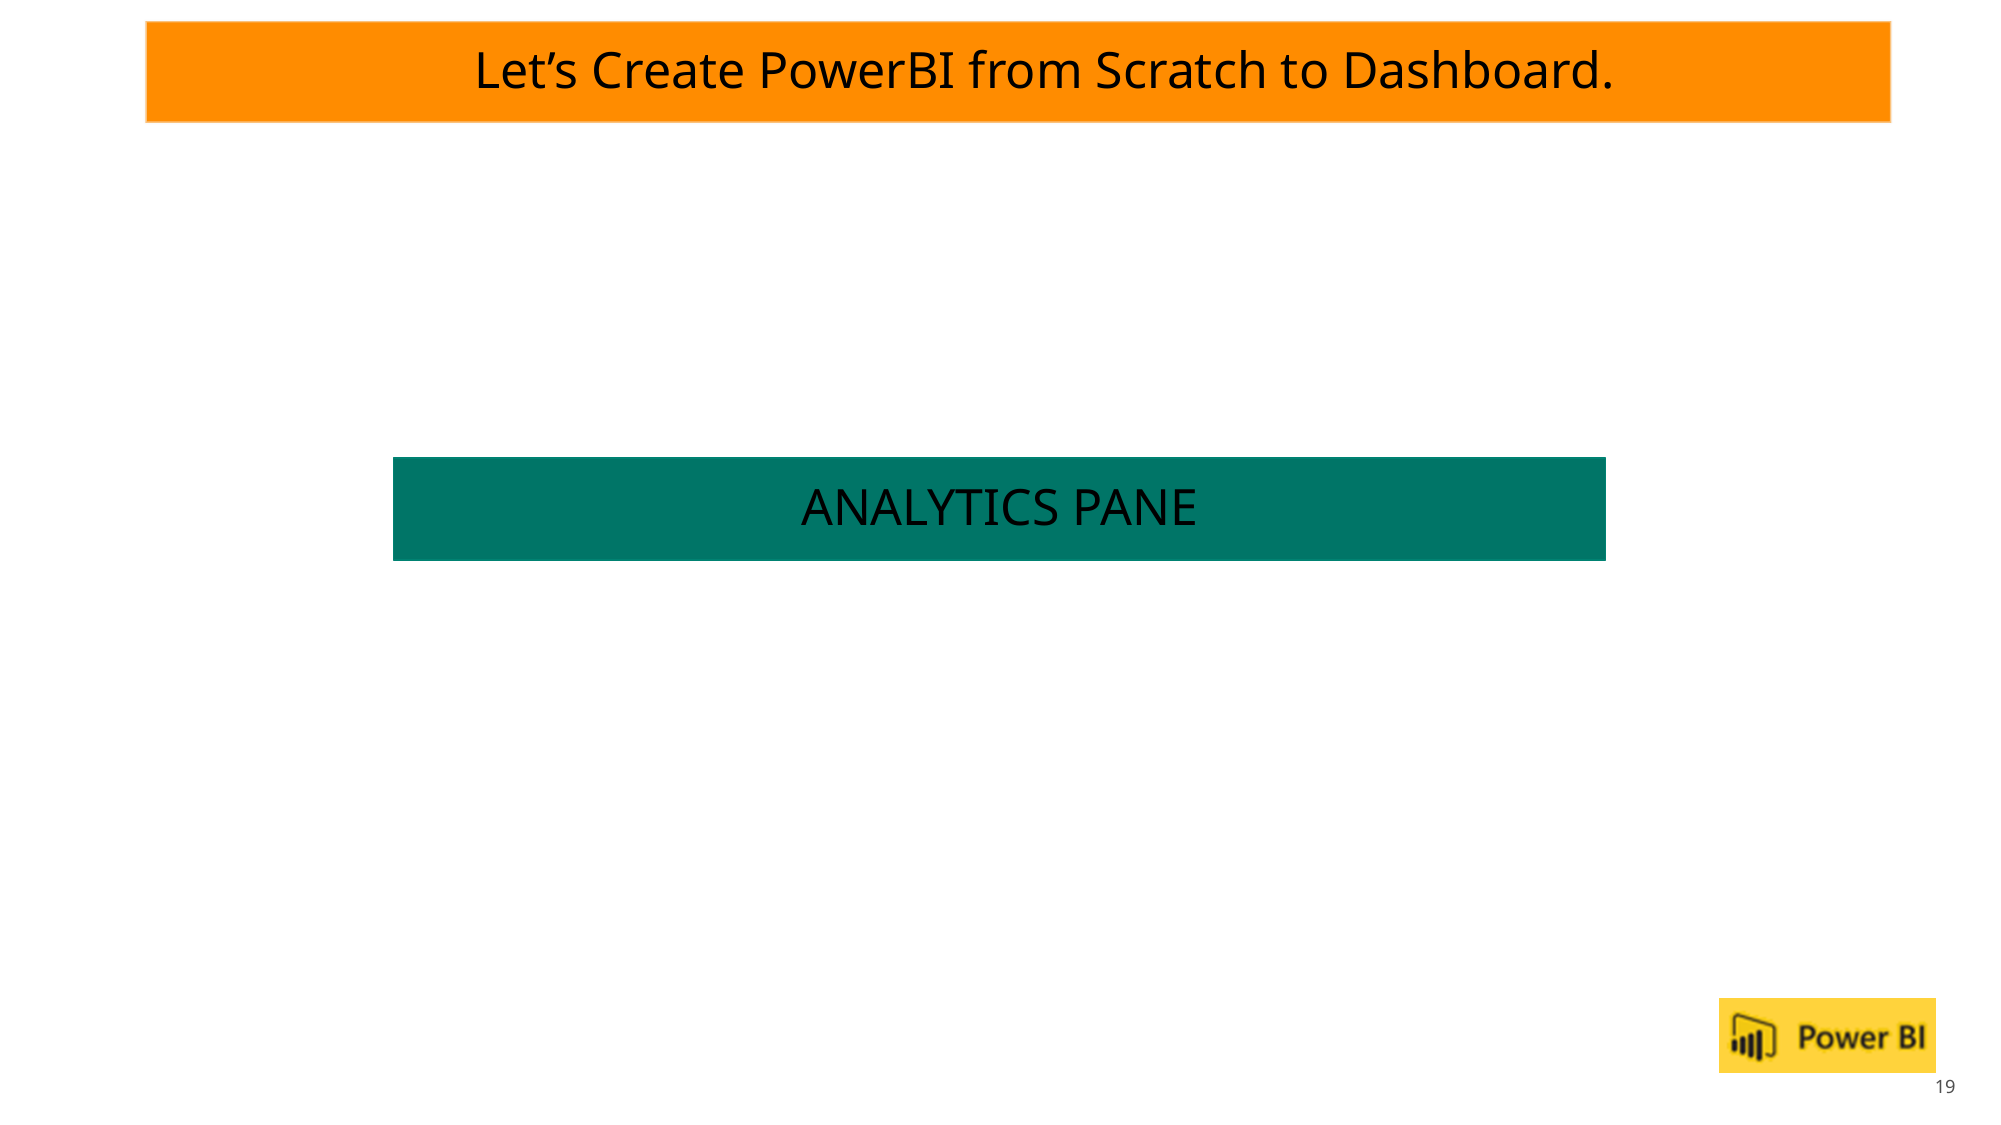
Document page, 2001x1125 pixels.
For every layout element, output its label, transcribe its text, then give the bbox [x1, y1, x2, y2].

picture [1719, 998, 1936, 1073]
text_box ANALYTICS PANE [393, 457, 1606, 561]
text_box Let’s Create PowerBI from Scratch to Dashboard. [144, 20, 1893, 124]
slide_number 19 [1864, 1076, 1956, 1099]
